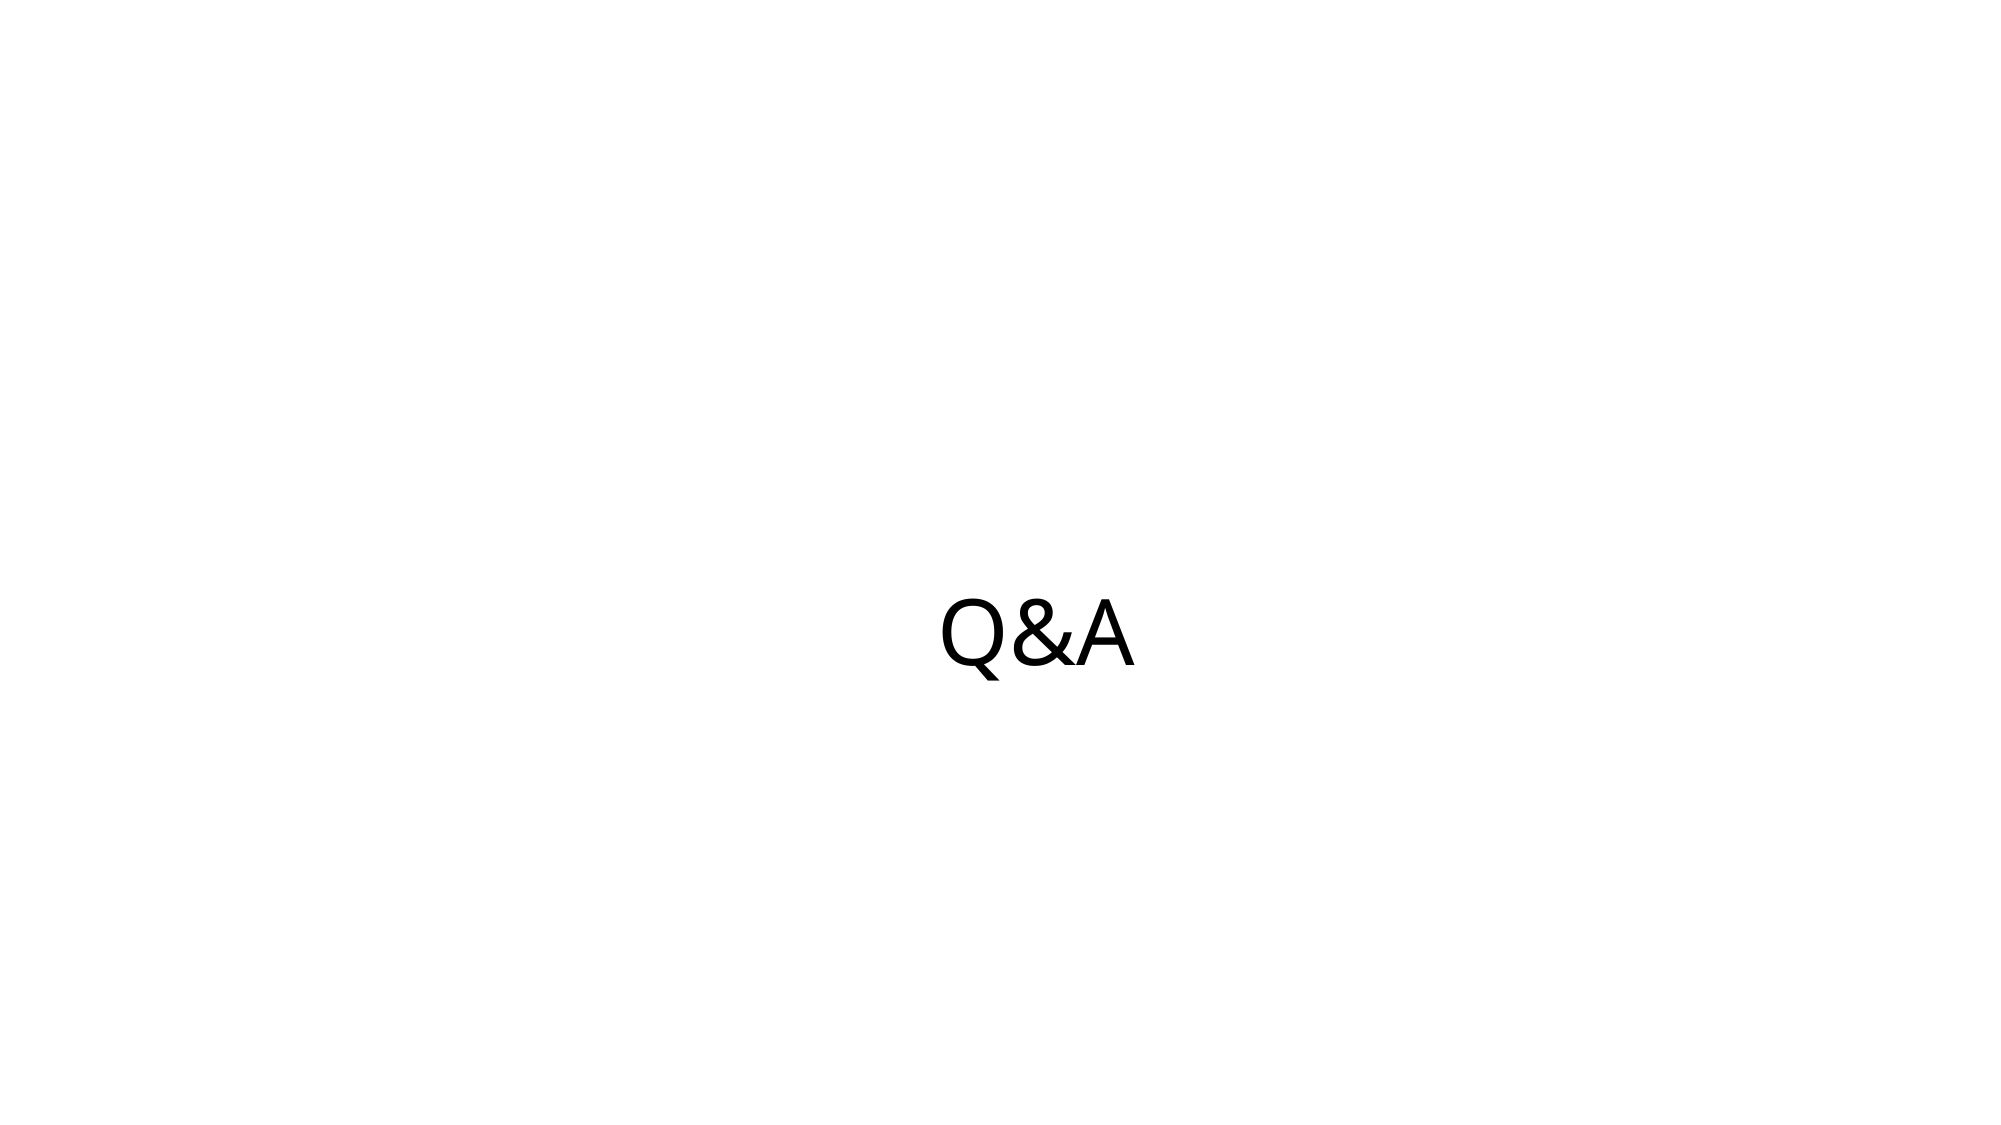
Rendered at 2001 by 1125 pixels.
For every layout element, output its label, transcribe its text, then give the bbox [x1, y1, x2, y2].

title Q&A [174, 526, 1900, 745]
